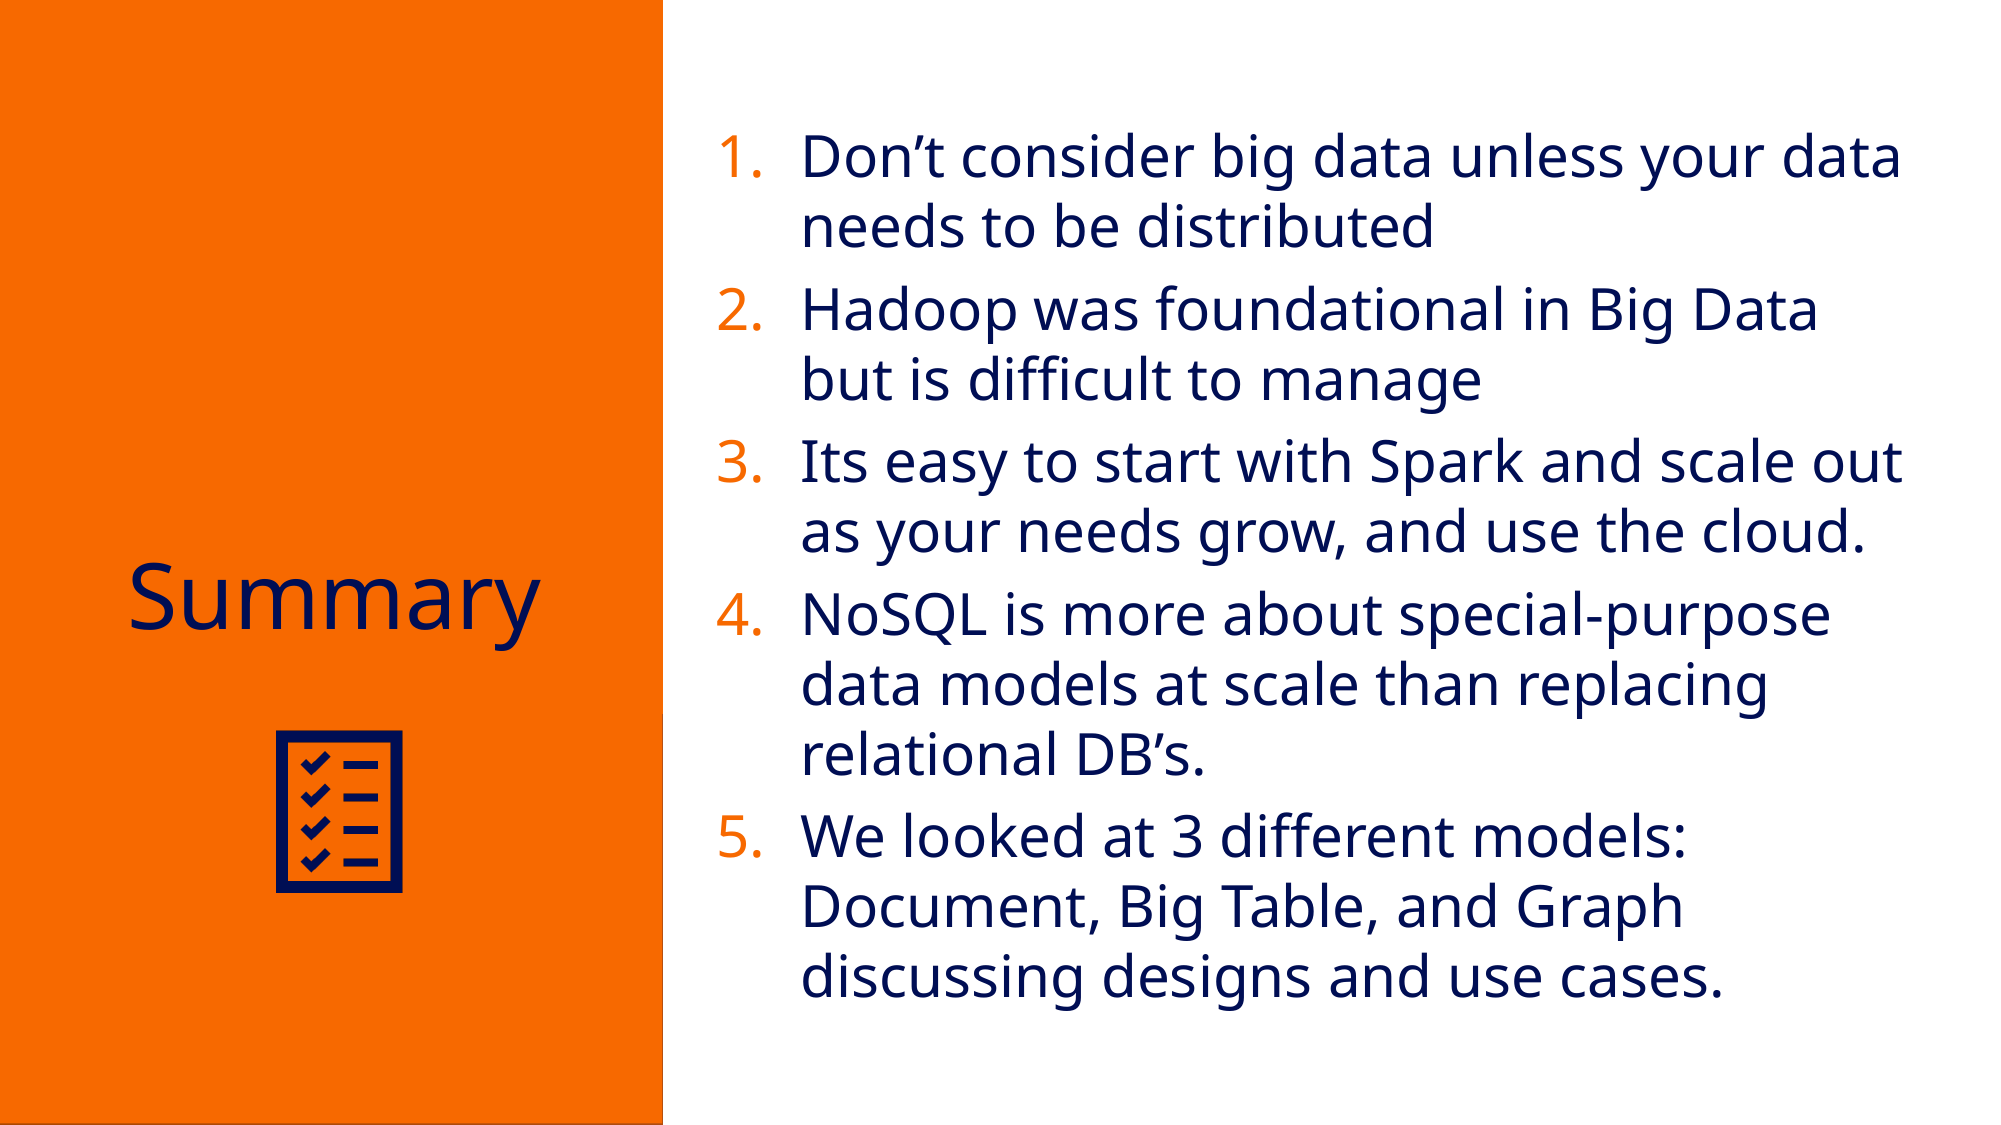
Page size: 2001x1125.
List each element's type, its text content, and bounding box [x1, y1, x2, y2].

list Don’t consider big data unless your data needs to be distributed Hadoop was foundational in Big Data but is difficult to manage Its easy to start with Spark and scale out as your needs grow, and use the cloud. NoSQL is more about special-purpose data models at scale than replacing relational DB’s. We looked at 3 different models: Document, Big Table, and Graph discussing designs and use cases. [716, 112, 1924, 1038]
title Summary [101, 59, 569, 657]
picture [241, 714, 437, 909]
